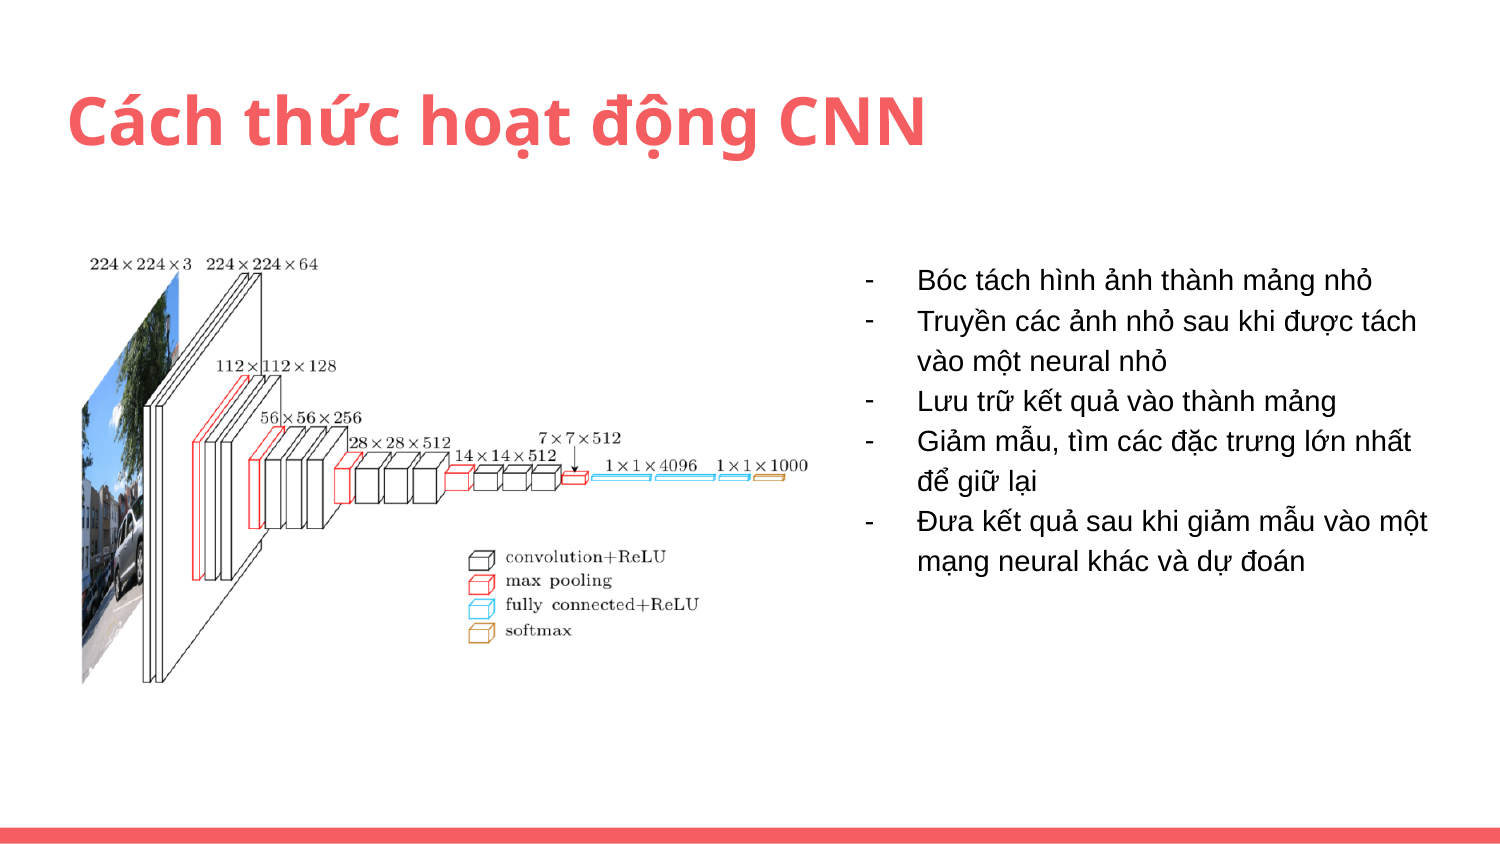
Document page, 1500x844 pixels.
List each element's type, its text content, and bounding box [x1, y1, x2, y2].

picture [50, 241, 829, 698]
title Cách thức hoạt động CNN [51, 64, 1449, 167]
list Bóc tách hình ảnh thành mảng nhỏ Truyền các ảnh nhỏ sau khi được tách vào một neural nhỏ Lưu trữ kết quả vào thành mảng Giảm mẫu, tìm các đặc trưng lớn nhất để giữ lại Đưa kết quả sau khi giảm mẫu vào một mạng neural khác và dự đoán [827, 241, 1449, 844]
